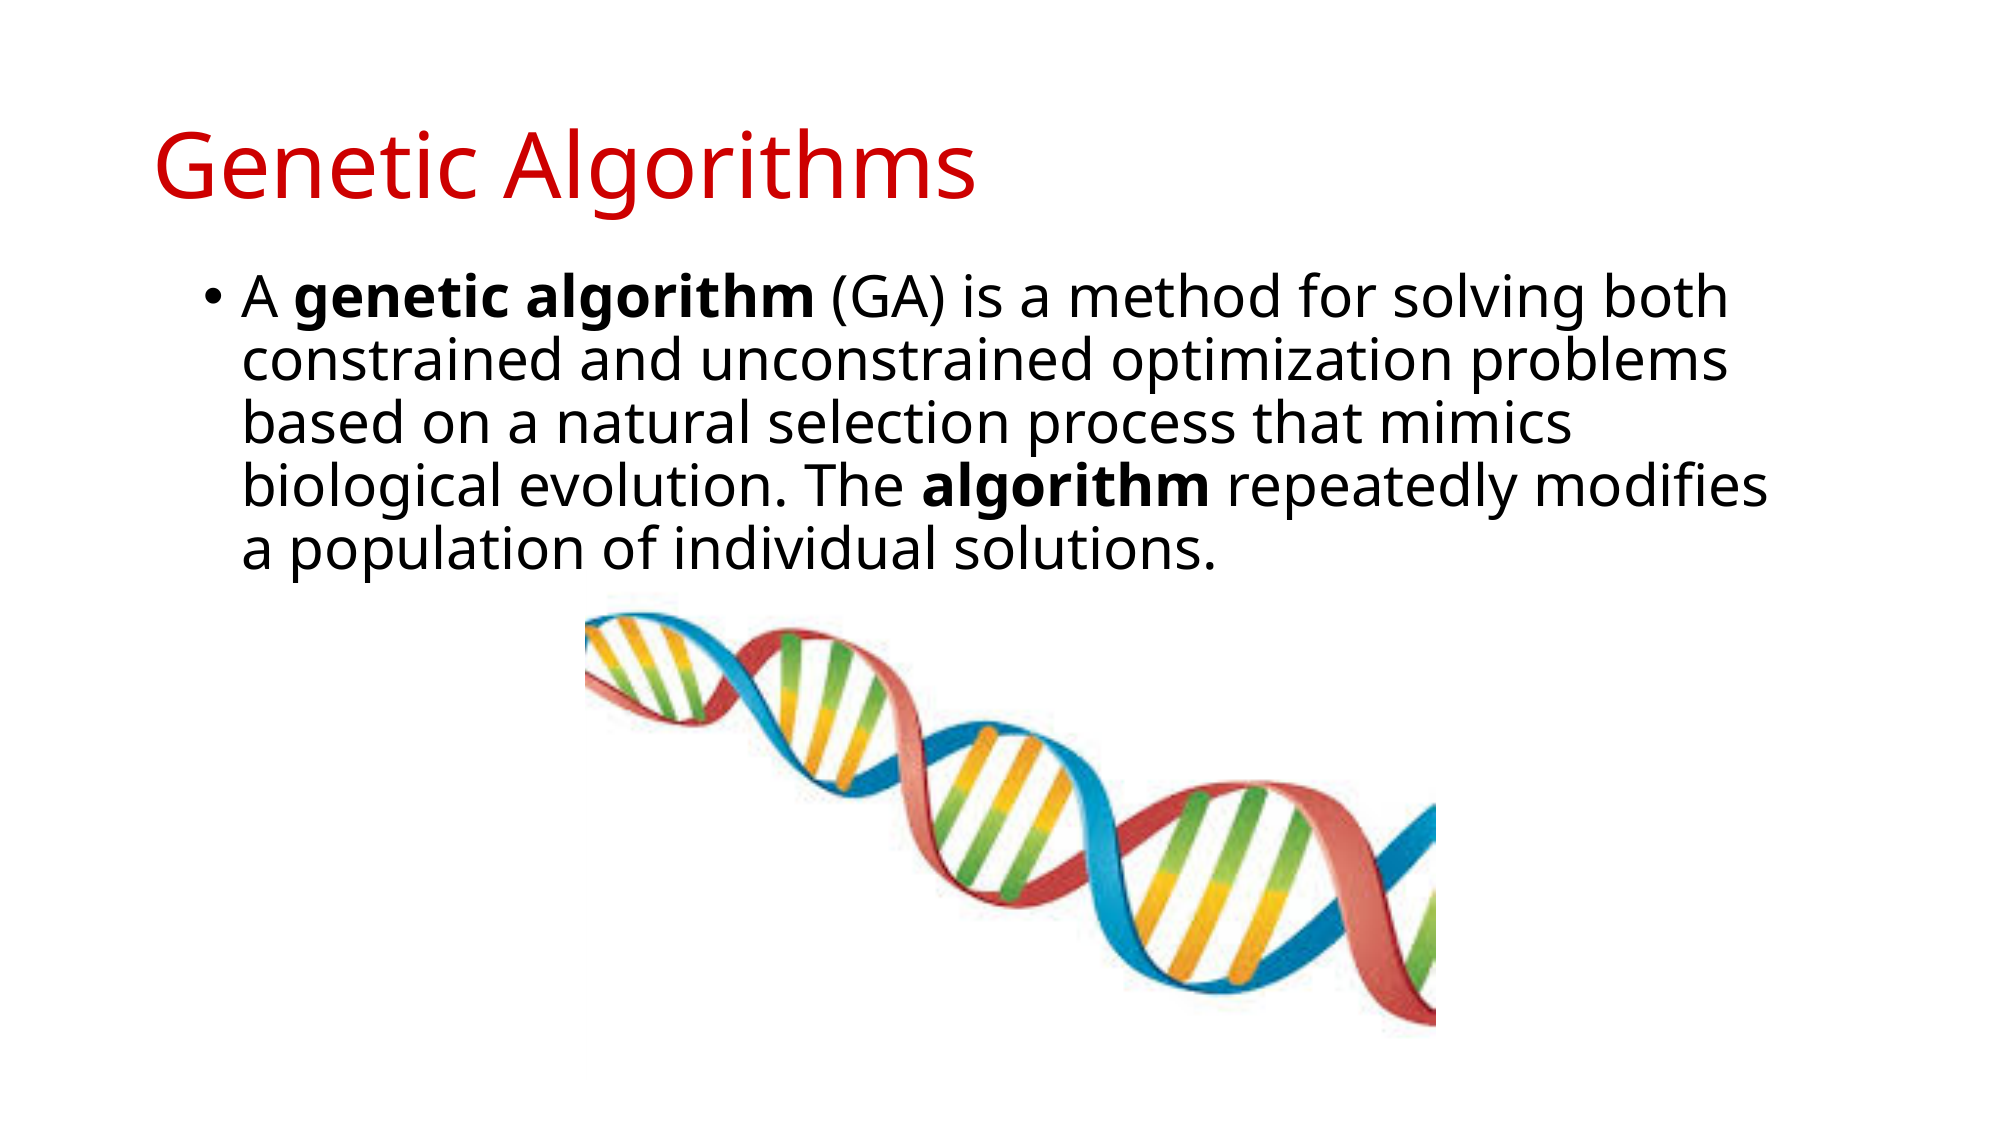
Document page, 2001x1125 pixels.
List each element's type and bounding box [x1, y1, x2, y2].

picture [585, 570, 1436, 1080]
title [137, 59, 1863, 278]
list [188, 260, 1832, 1003]
